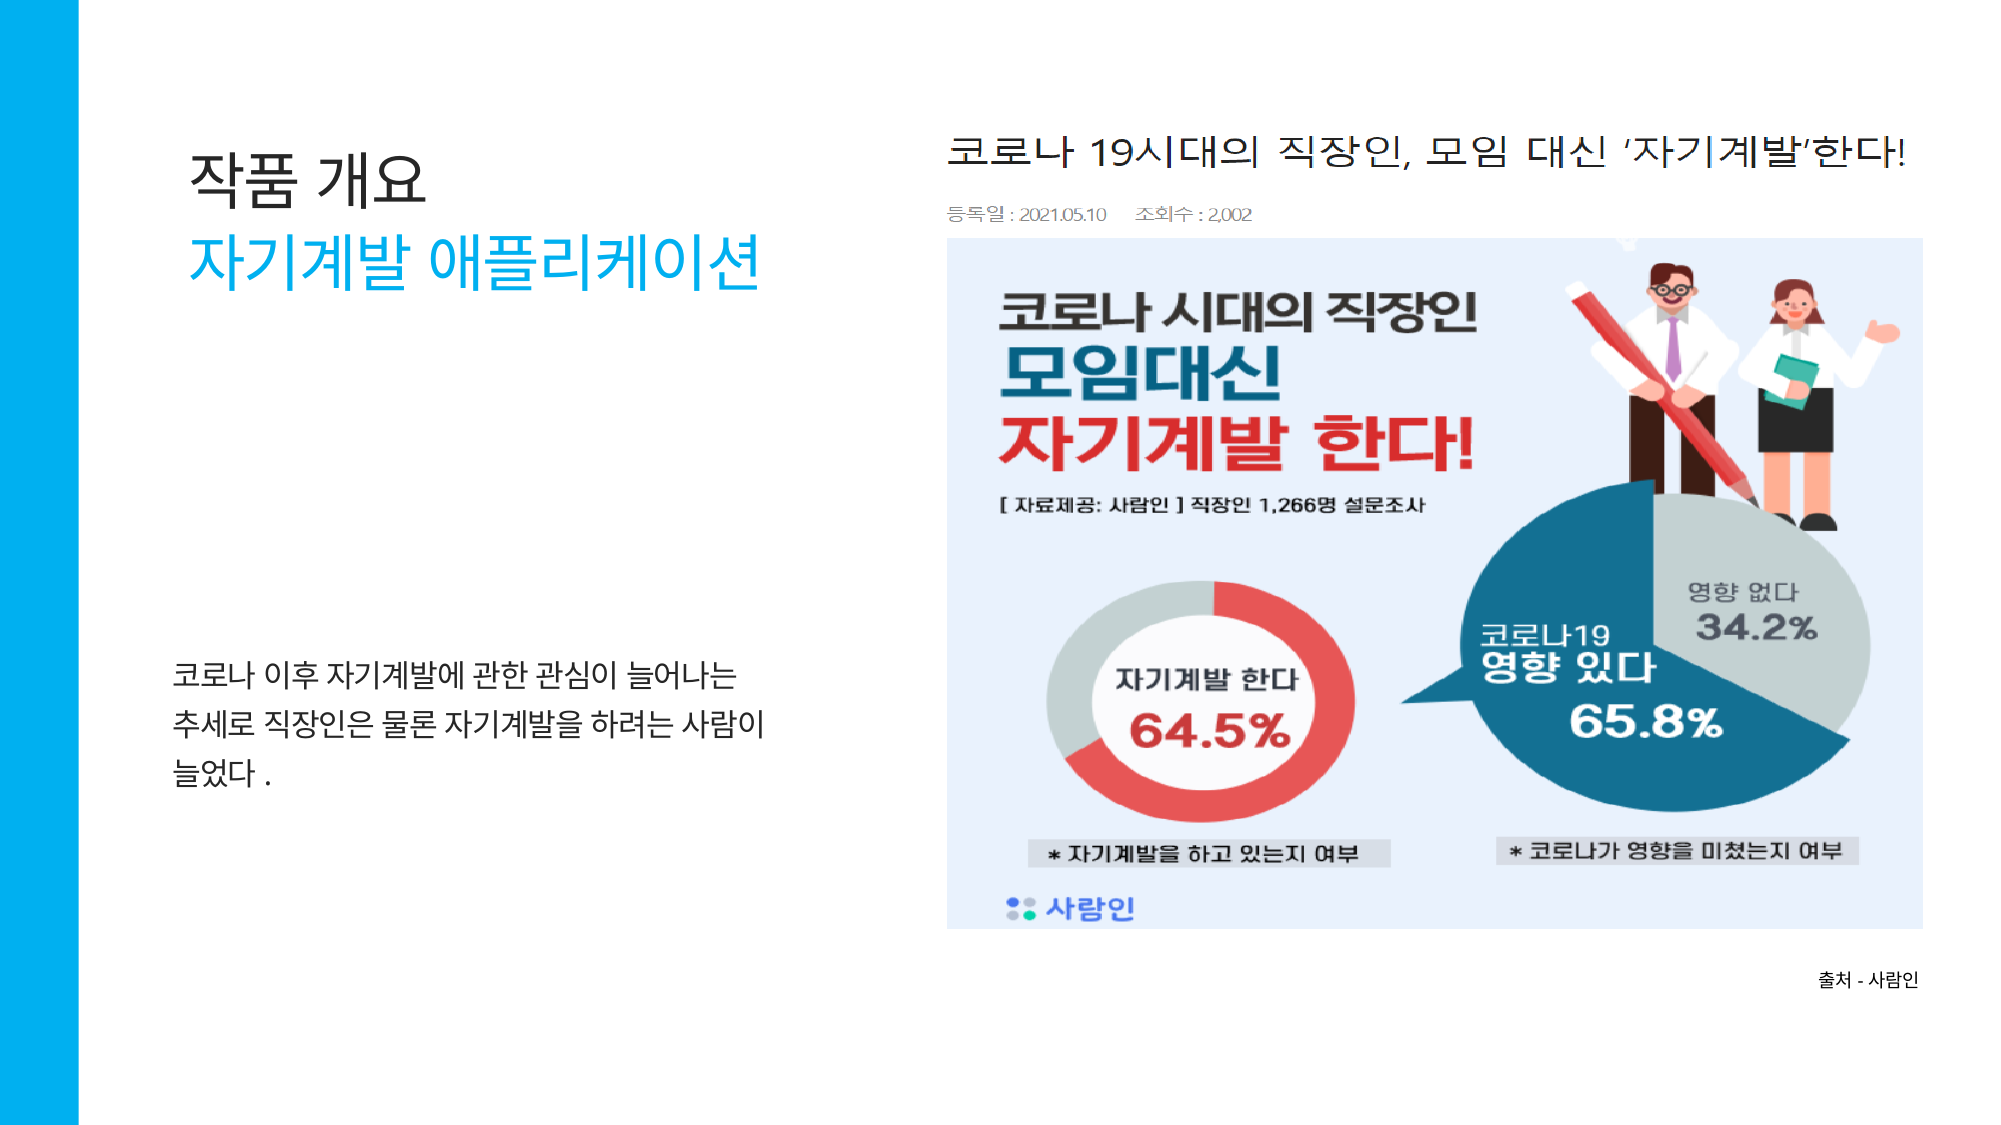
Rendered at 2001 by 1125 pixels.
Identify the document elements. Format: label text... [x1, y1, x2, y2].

text_box [0, 0, 80, 1125]
text_box 코로나 이후 자기계발에 관한 관심이 늘어나는 추세로 직장인은 물론 자기계발을 하려는 사람이 늘었다. [157, 637, 809, 799]
picture [946, 125, 1923, 929]
text_box 출처-사람인 [1803, 961, 2000, 999]
text_box 작품 개요 자기계발 애플리케이션 [173, 127, 779, 307]
